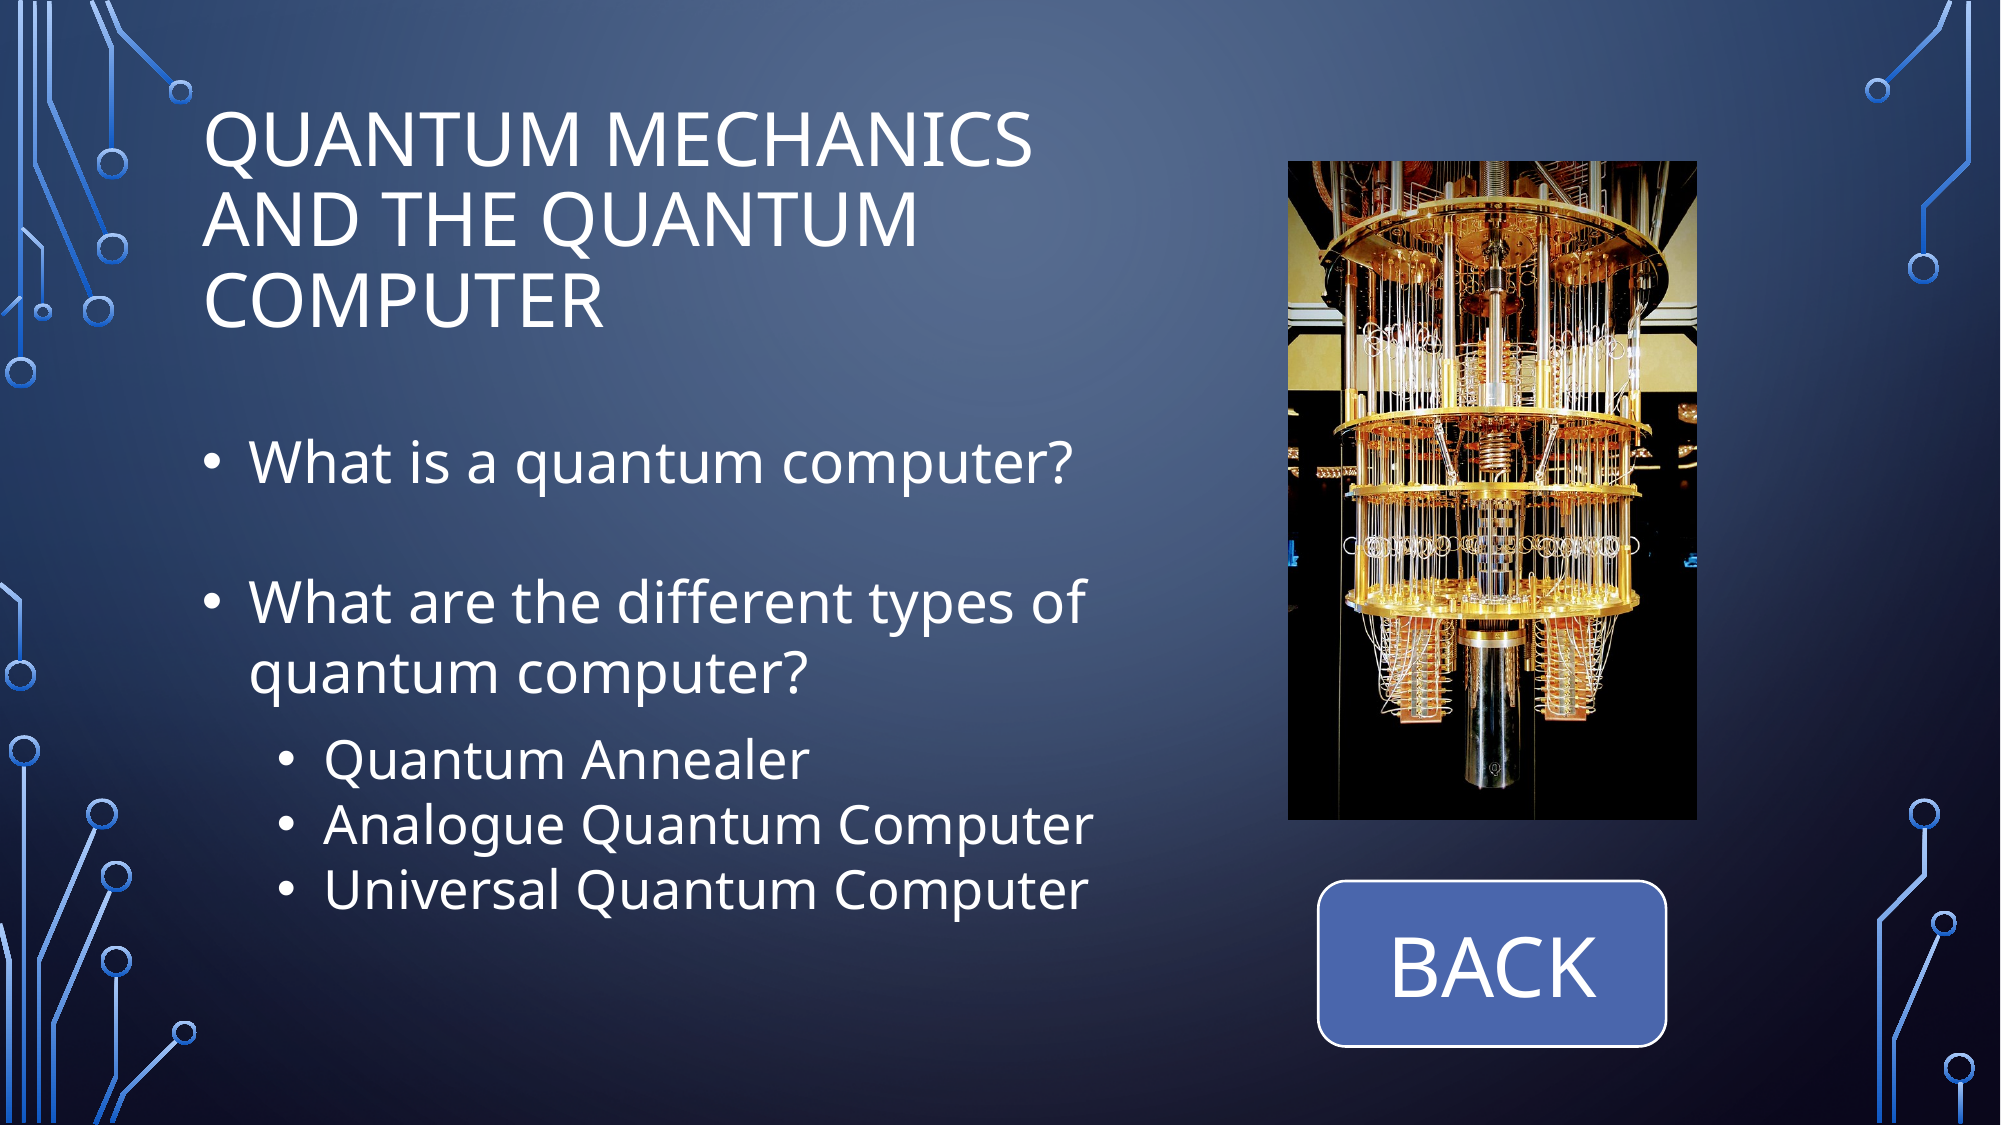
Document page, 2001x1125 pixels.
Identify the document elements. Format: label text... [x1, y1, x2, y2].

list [1287, 161, 1697, 820]
text_box BACK [1316, 879, 1668, 1048]
title Quantum Mechanics and the quantum computer [187, 101, 1150, 344]
text_box What is a quantum computer? What are the different types of quantum computer? Quantum Annealer Analogue Quantum Computer Universal Quantum Computer [187, 418, 1260, 928]
